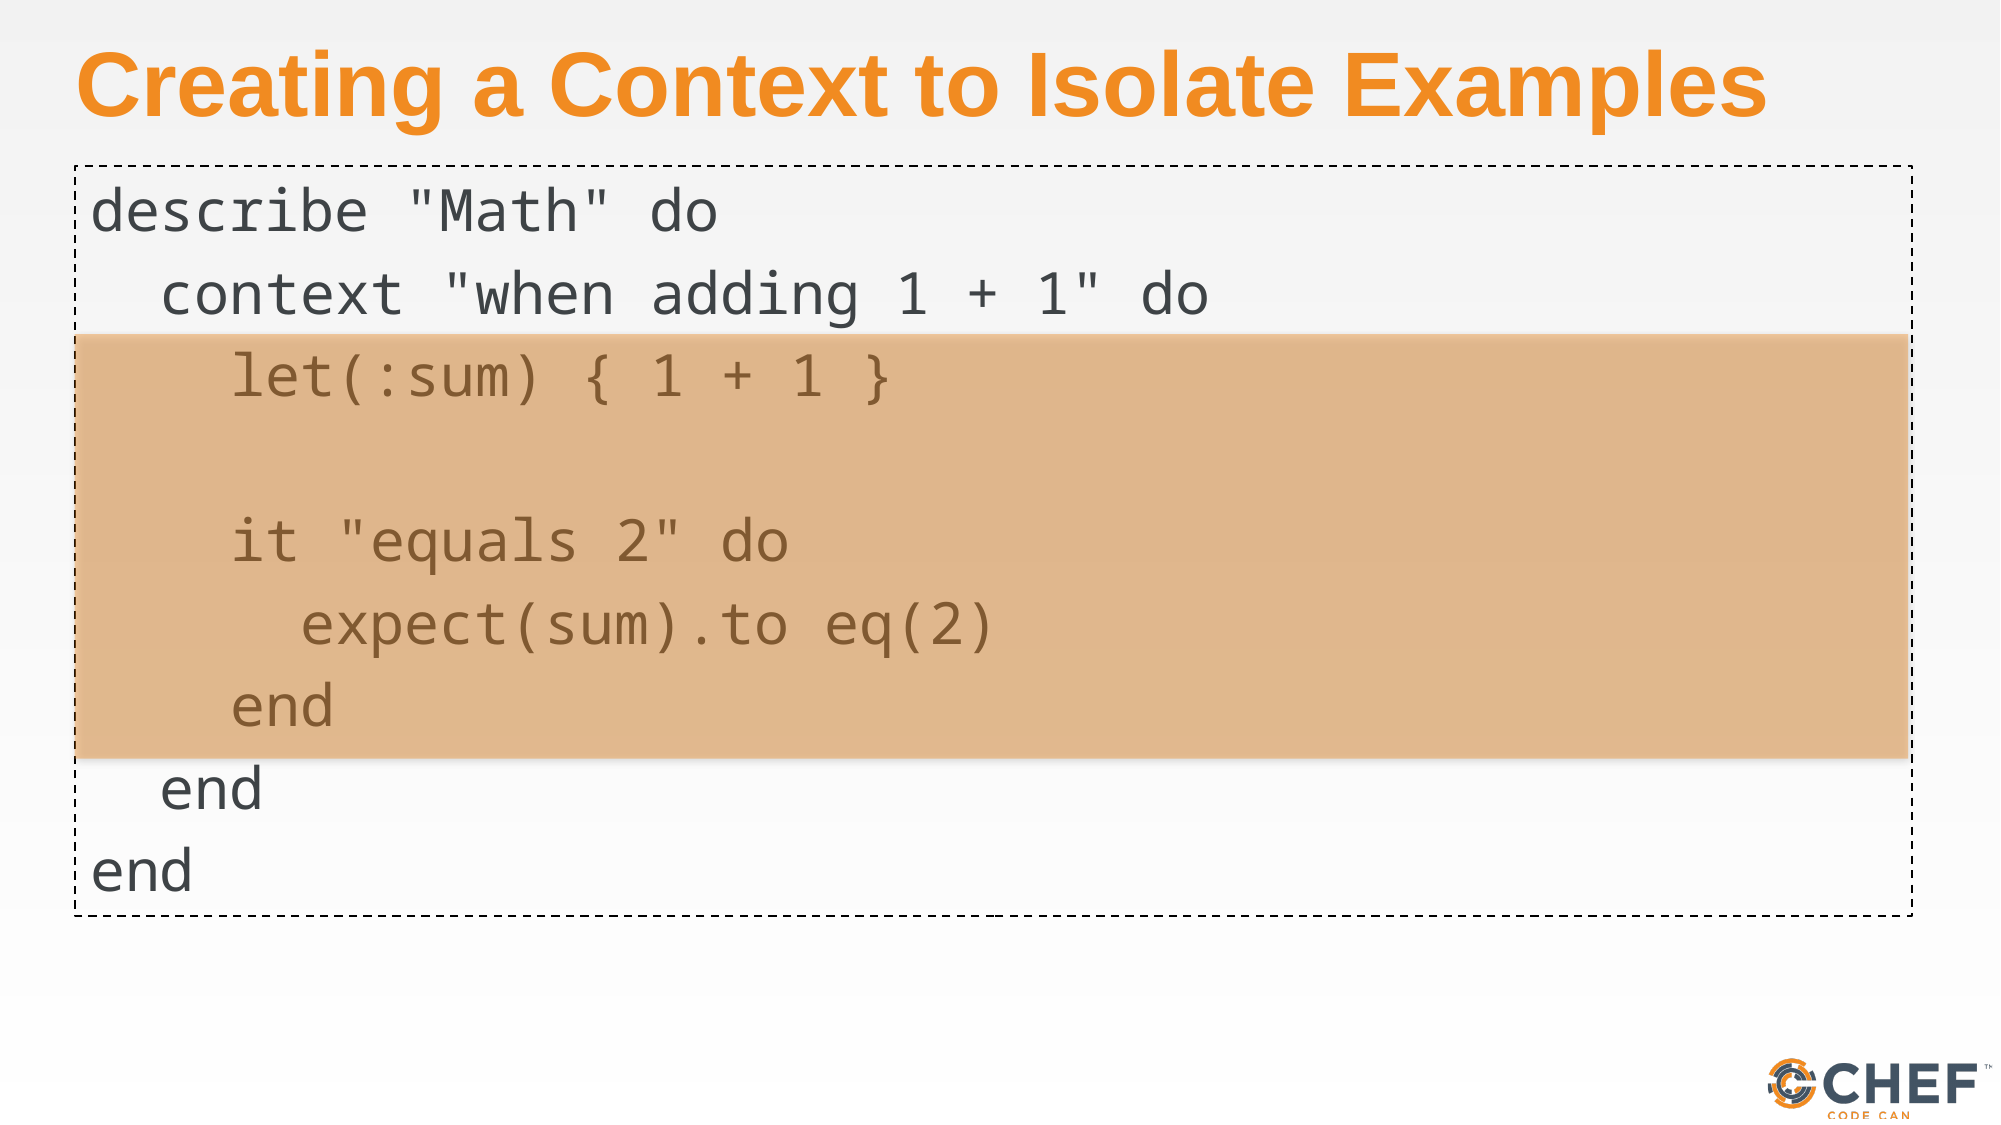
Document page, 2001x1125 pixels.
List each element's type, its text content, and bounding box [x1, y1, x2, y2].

title Creating a Context to Isolate Examples [75, 37, 1913, 140]
text_box [74, 333, 1909, 759]
list describe "Math" do context "when adding 1 + 1" do let(:sum) { 1 + 1 } it "equals 2" do expect(sum).to eq(2) end end end [74, 766, 1913, 917]
list describe "Math" do context "when adding 1 + 1" do let(:sum) { 1 + 1 } it "equals 2" do expect(sum).to eq(2) end end end [74, 165, 1913, 336]
